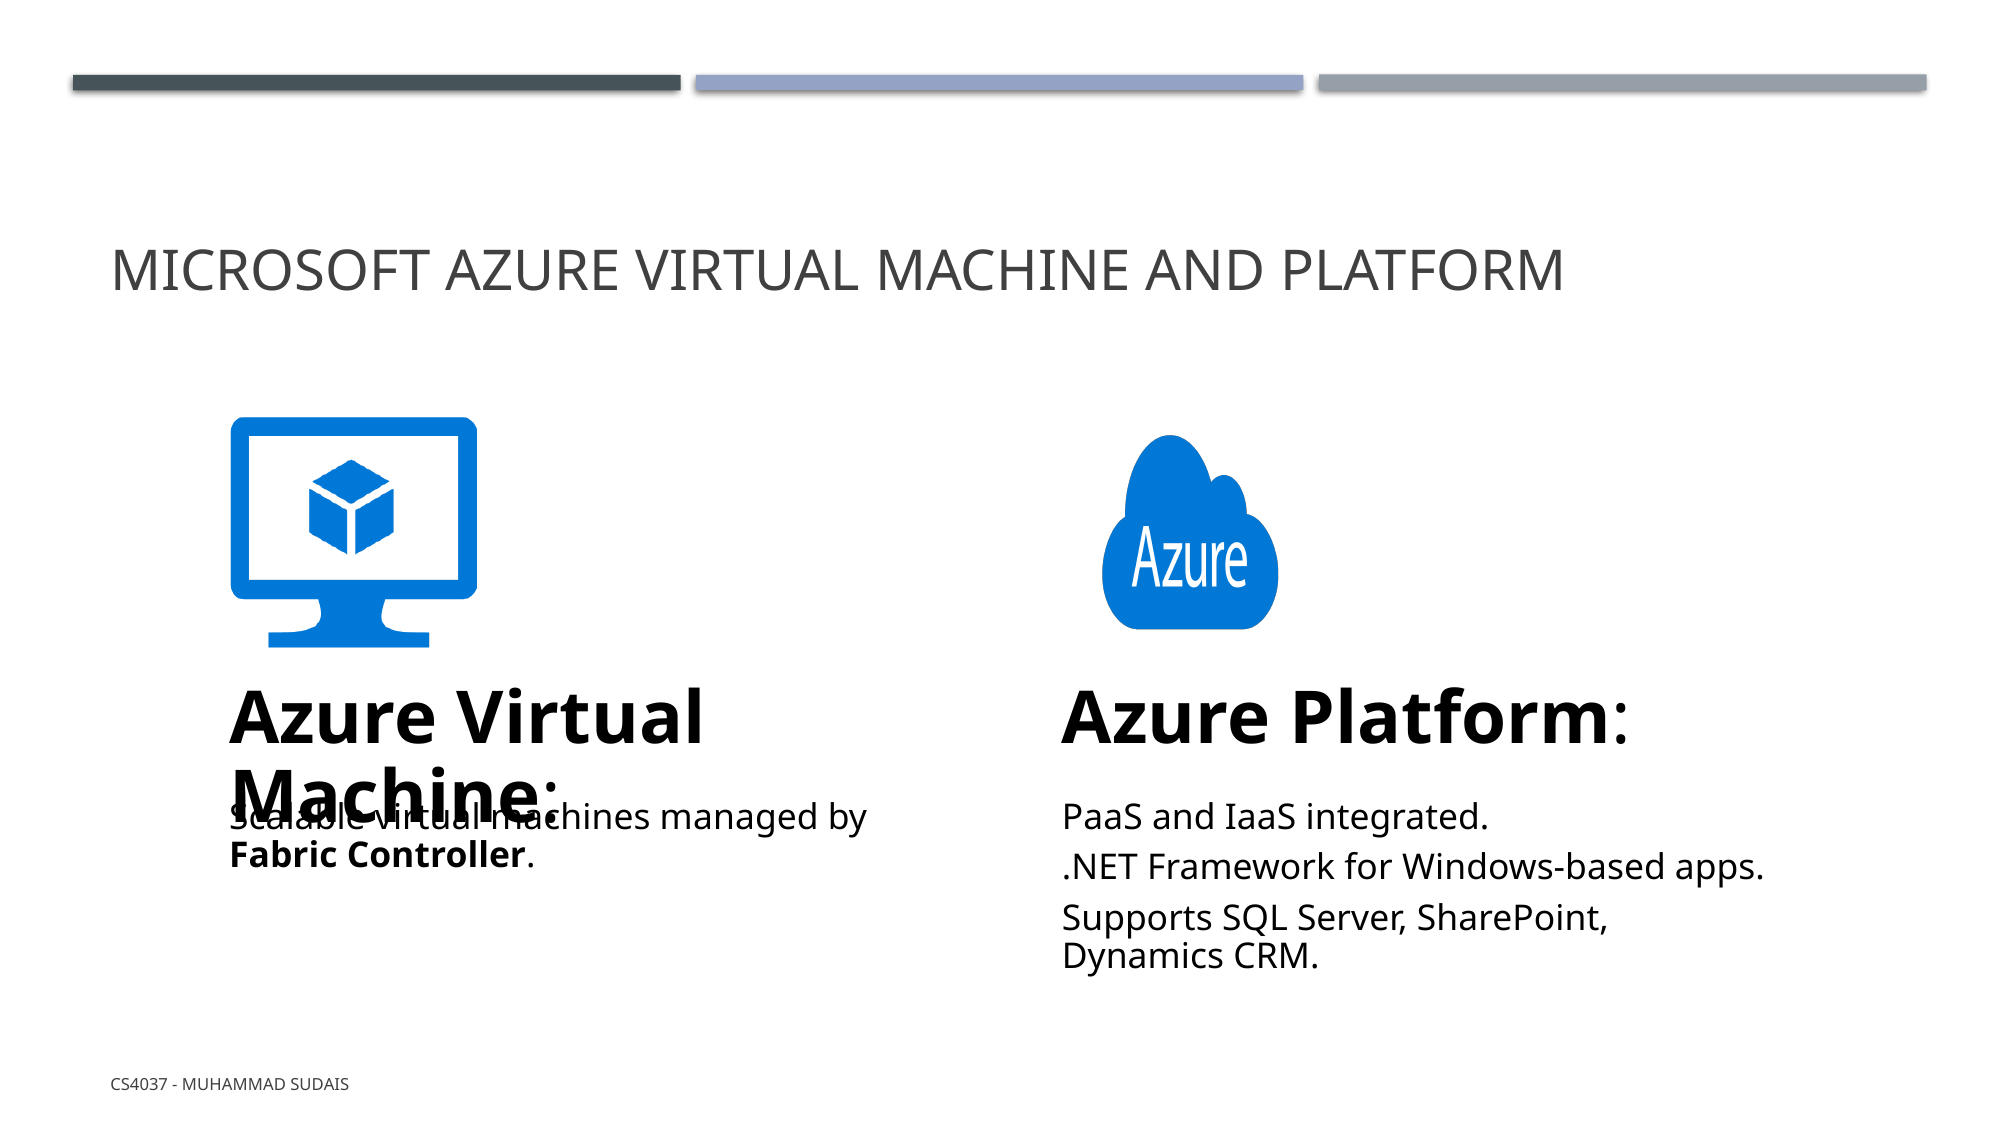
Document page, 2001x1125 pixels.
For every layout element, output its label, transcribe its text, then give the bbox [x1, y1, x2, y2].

footer CS4037 - Muhammad Sudais [95, 1053, 1230, 1114]
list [94, 383, 1906, 1011]
title Microsoft Azure Virtual Machine and Platform [95, 115, 1905, 311]
